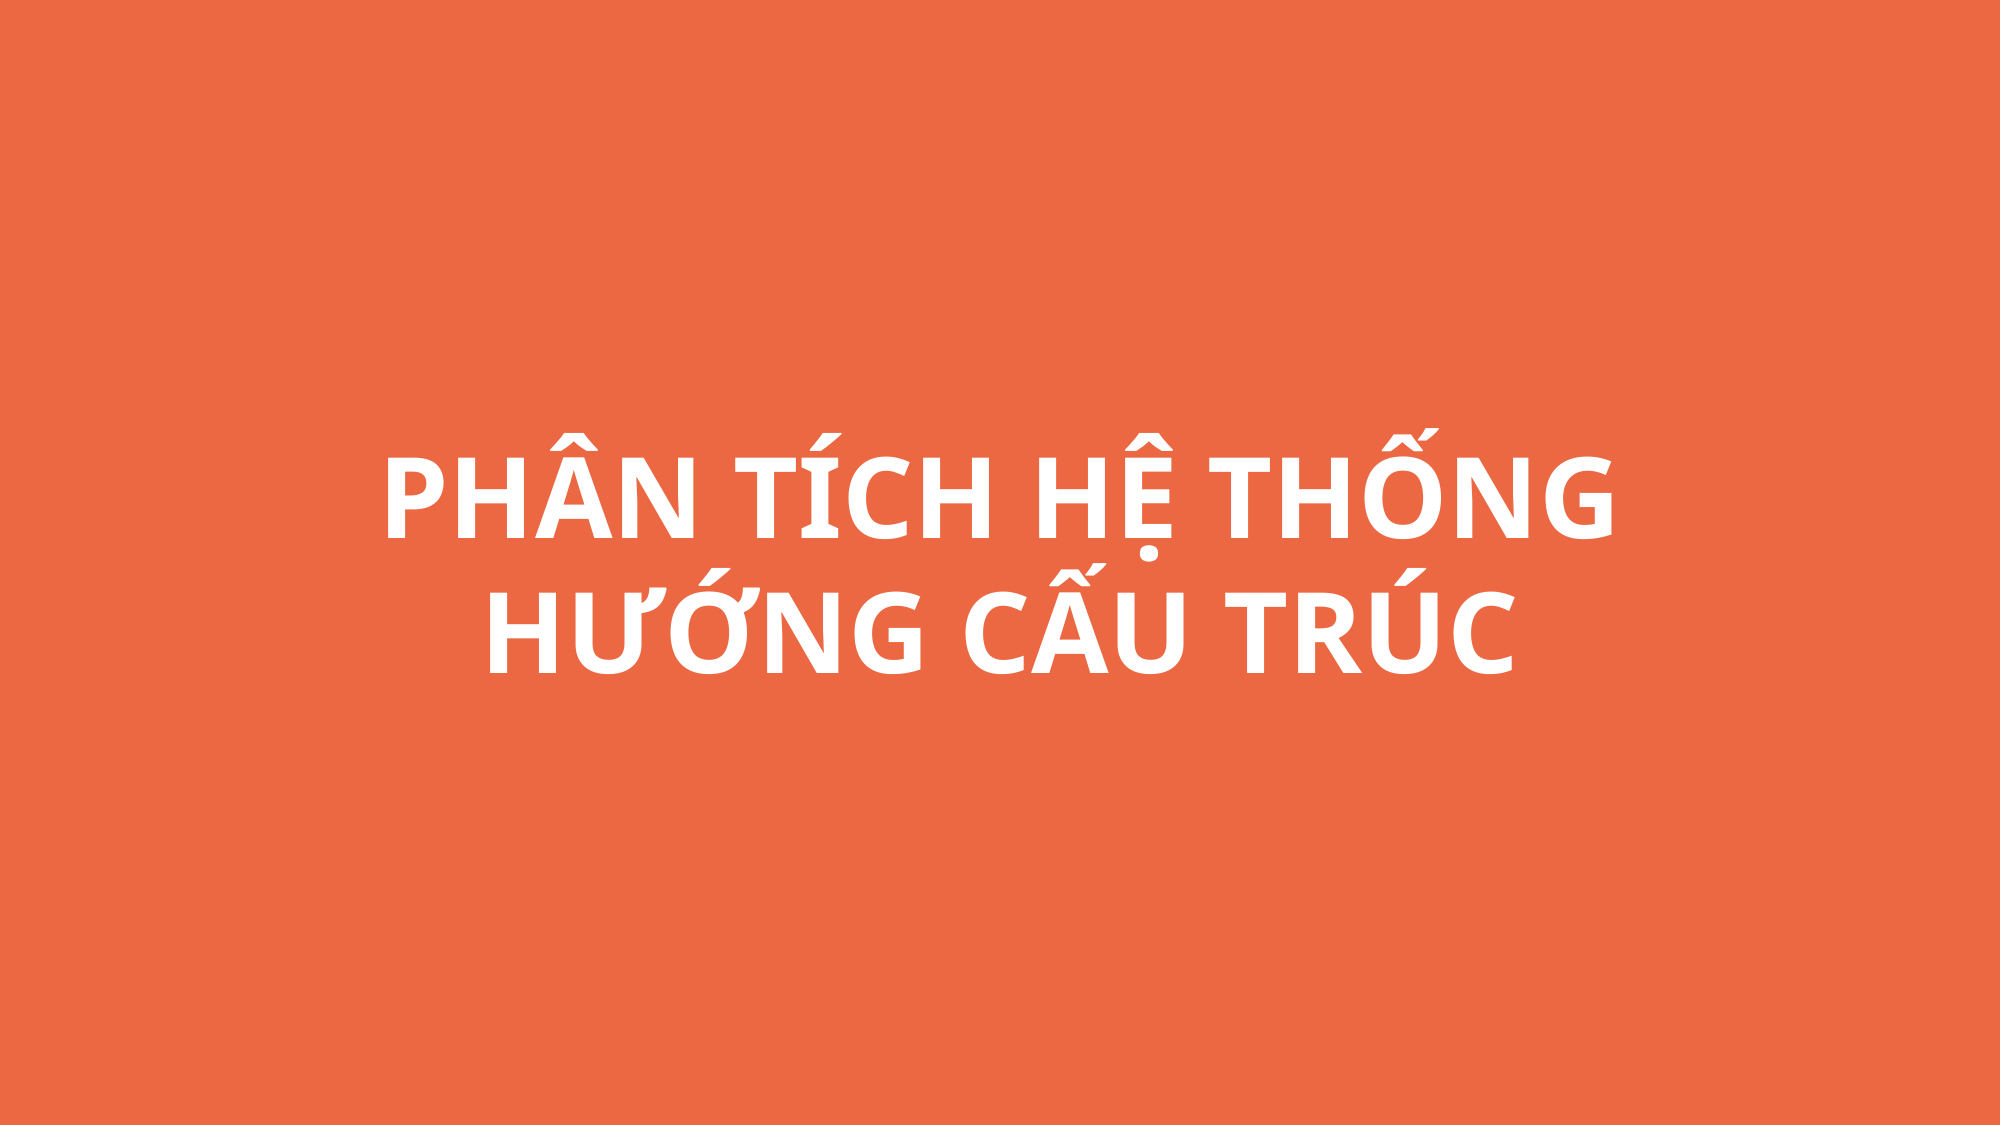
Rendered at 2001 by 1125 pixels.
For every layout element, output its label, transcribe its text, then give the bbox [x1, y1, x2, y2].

text_box PHÂN TÍCH HỆ THỐNG HƯỚNG CẤU TRÚC [271, 418, 1729, 704]
